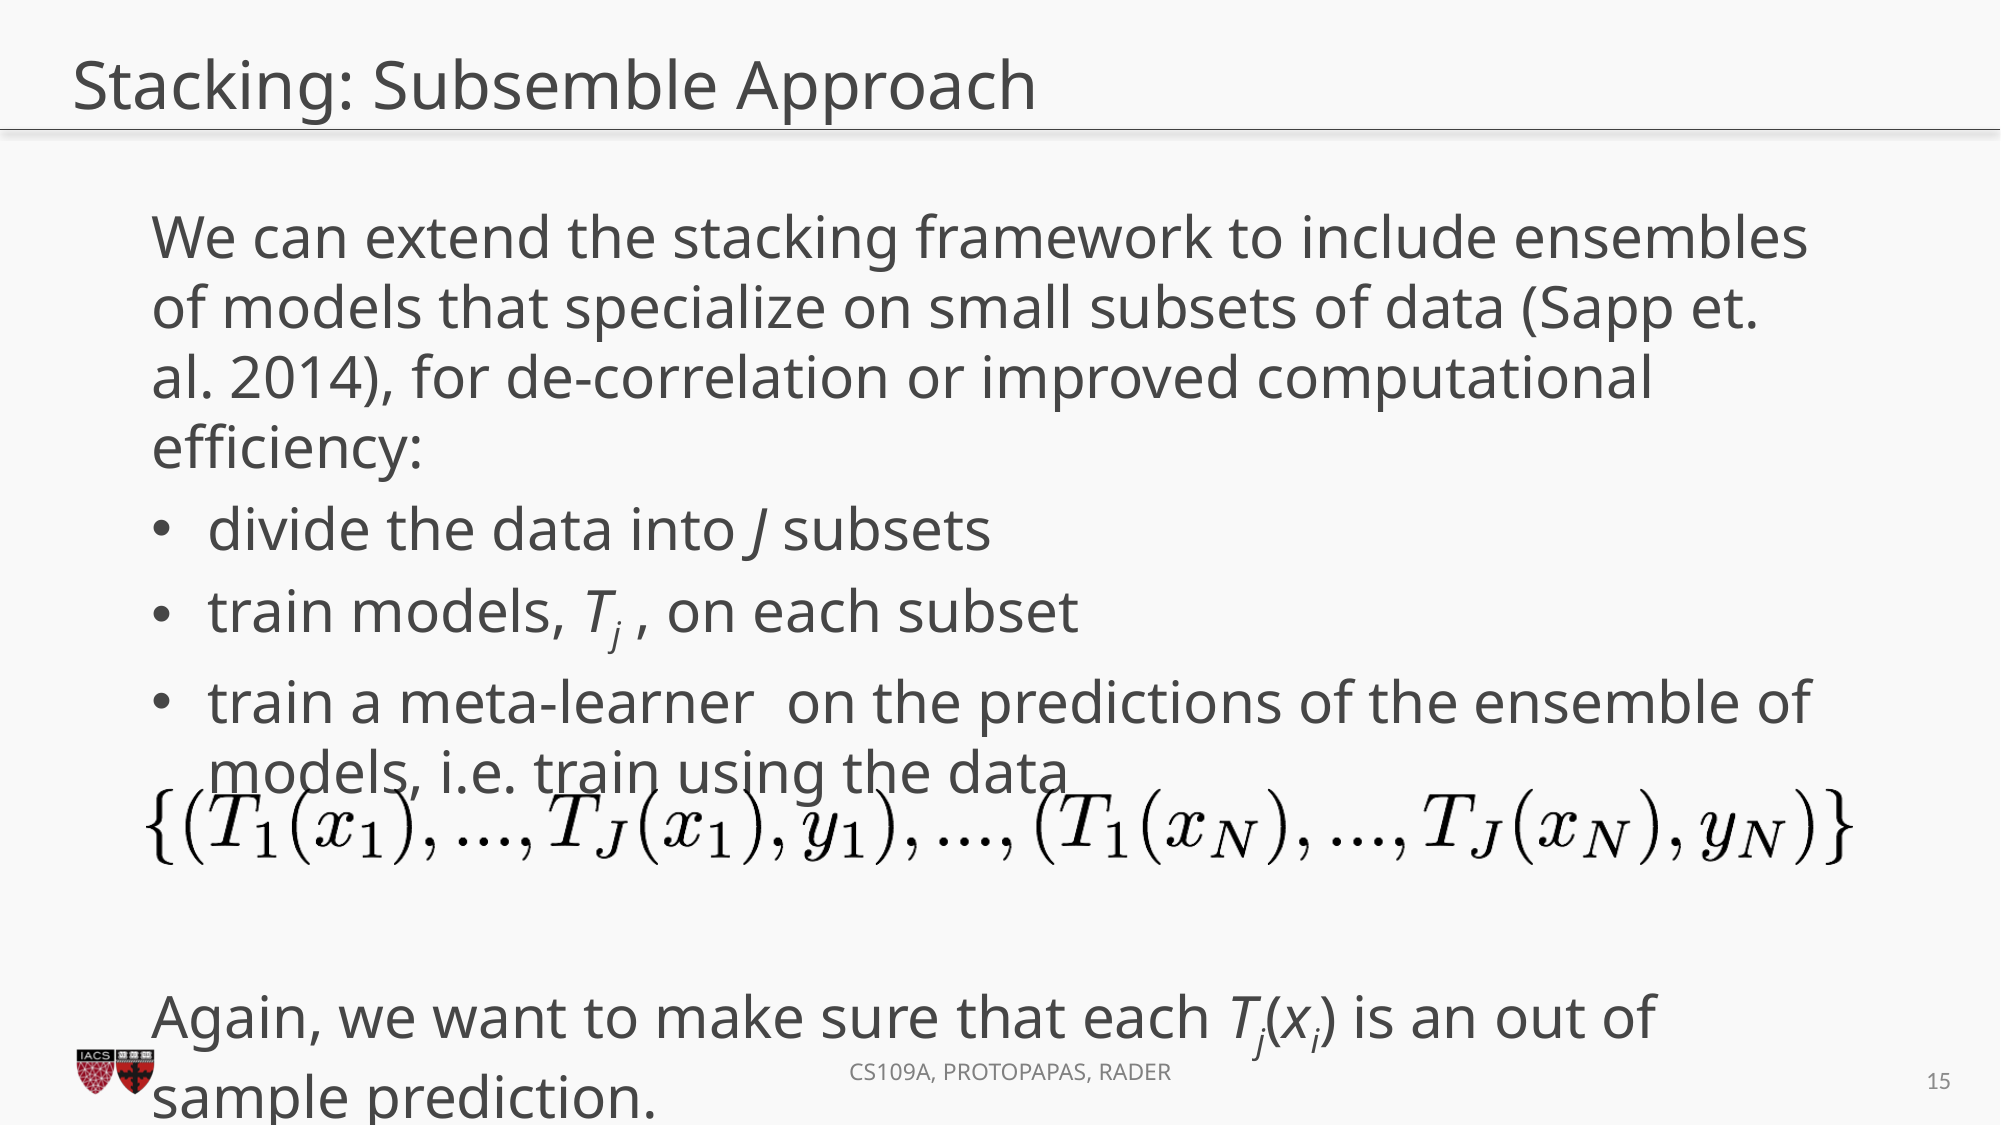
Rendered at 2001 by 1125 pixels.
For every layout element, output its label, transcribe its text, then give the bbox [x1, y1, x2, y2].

picture [146, 787, 1854, 865]
slide_number 15 [1500, 1050, 1967, 1110]
picture [75, 1049, 155, 1095]
title Stacking: Subsemble Approach [57, 35, 1943, 162]
